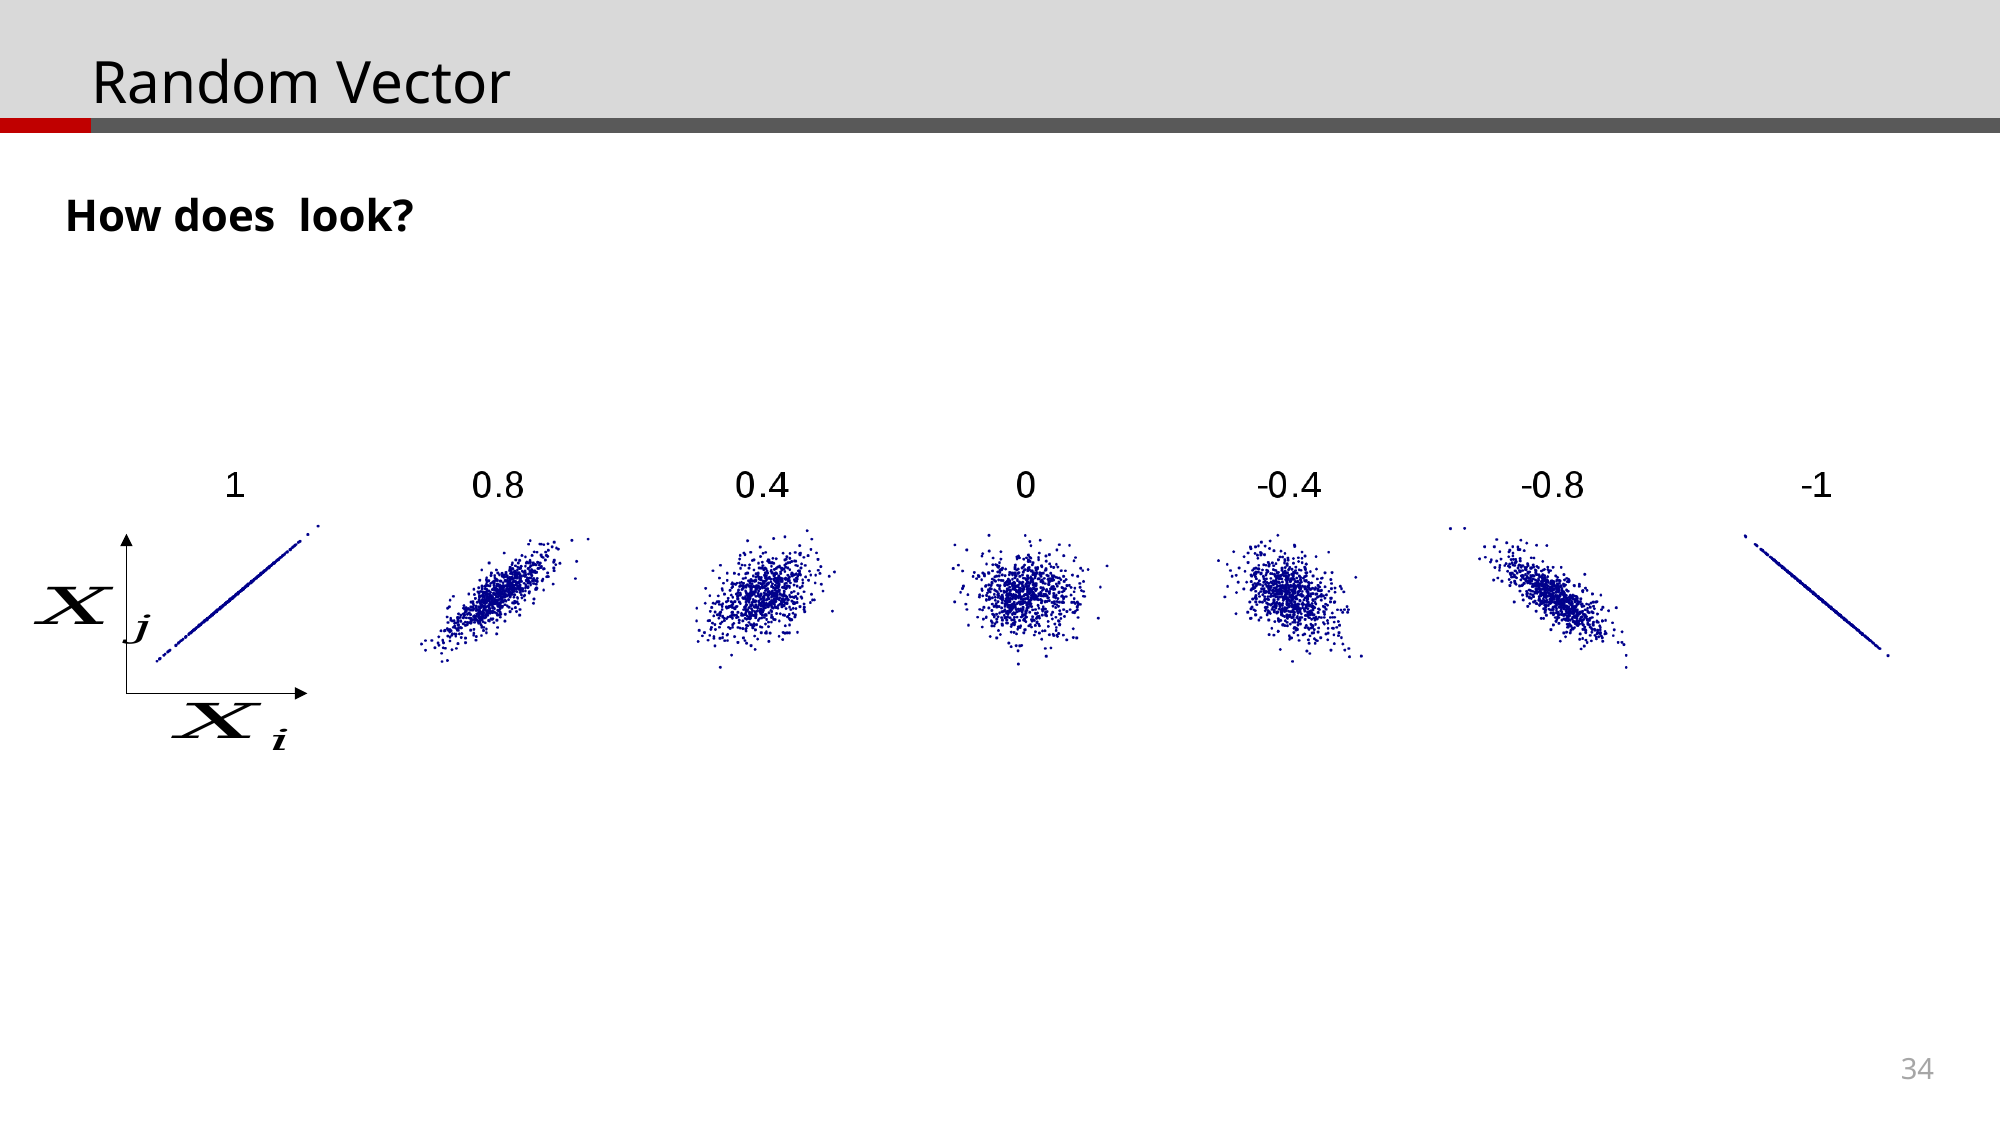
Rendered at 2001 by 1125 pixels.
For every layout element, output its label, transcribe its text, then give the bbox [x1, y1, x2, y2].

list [75, 455, 1923, 714]
title Random Vector [91, 0, 1949, 115]
slide_number 34 [1618, 1042, 1949, 1103]
